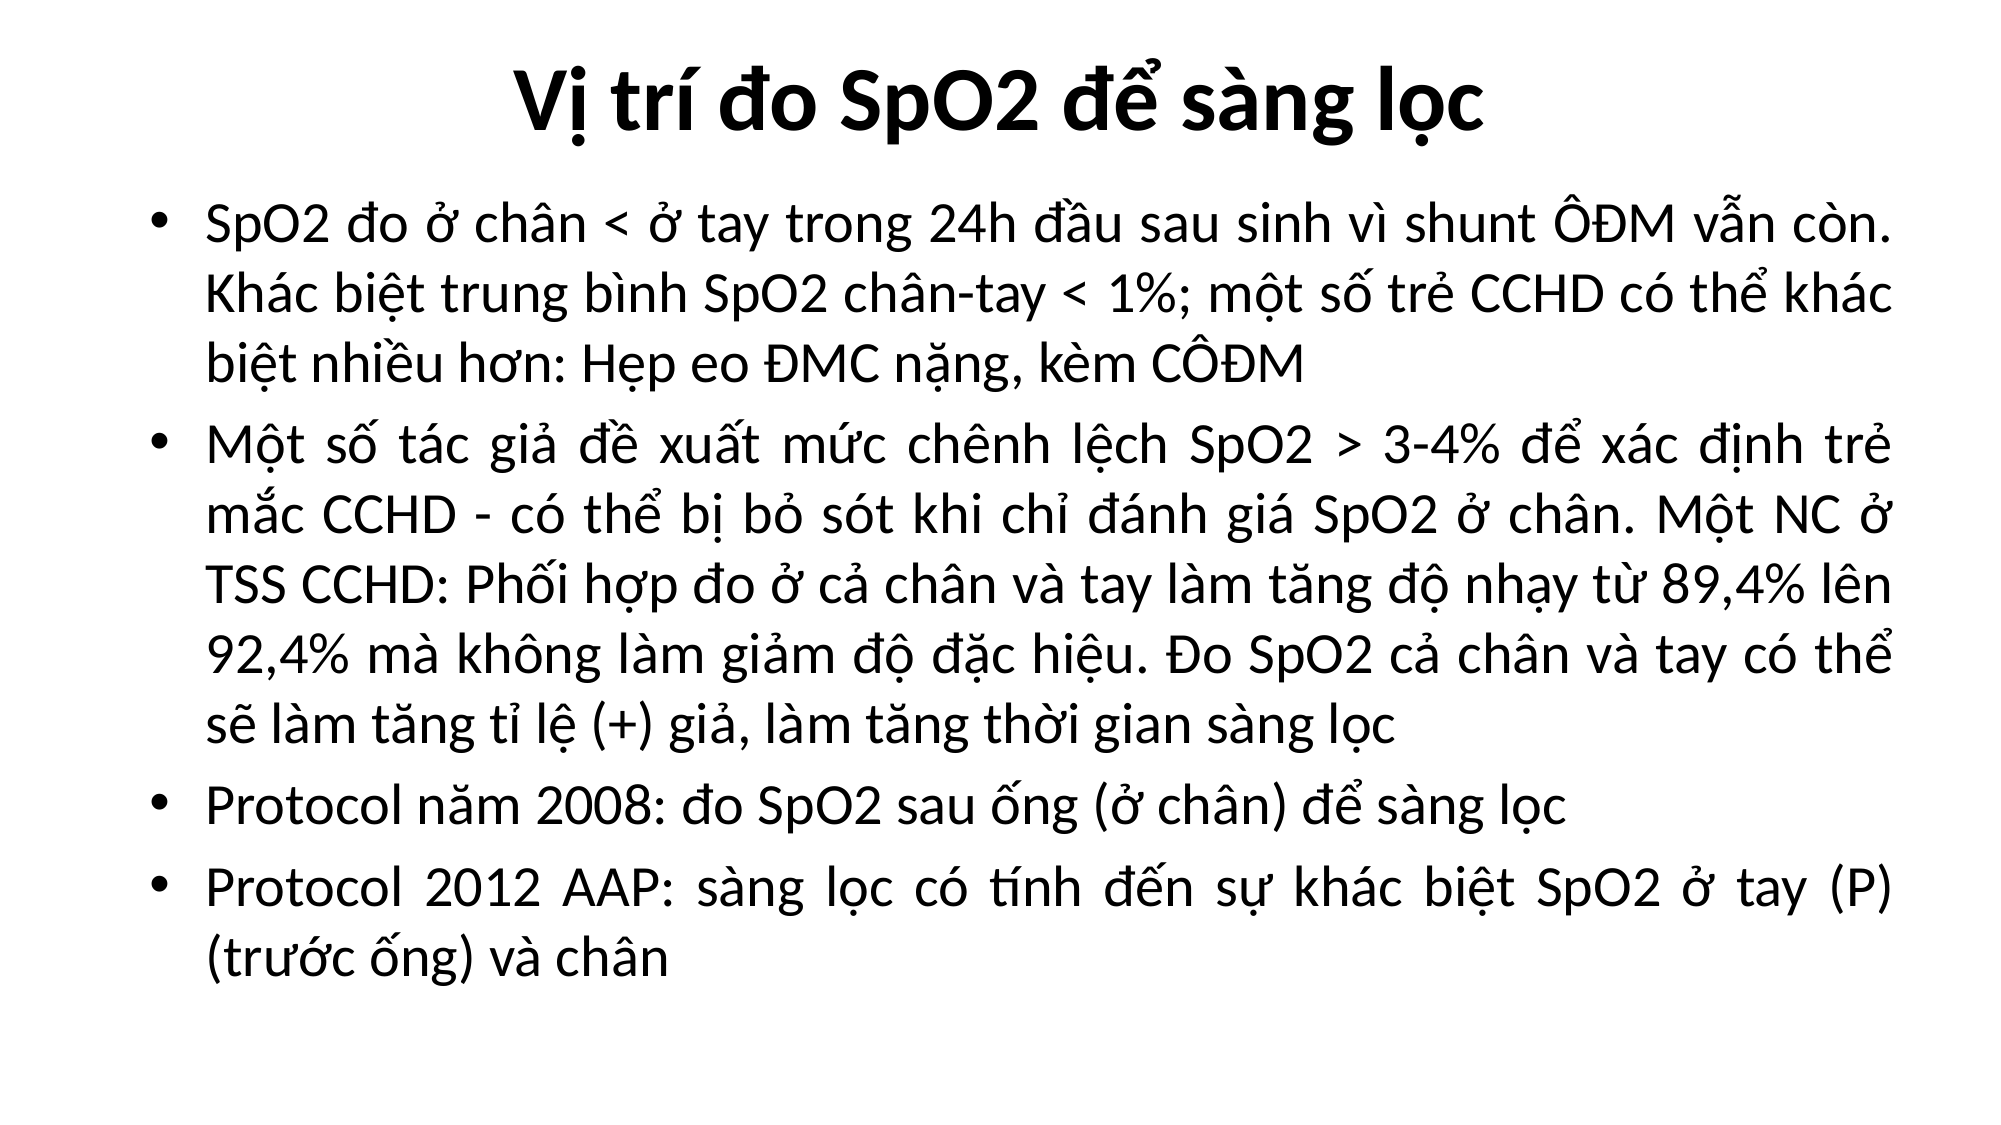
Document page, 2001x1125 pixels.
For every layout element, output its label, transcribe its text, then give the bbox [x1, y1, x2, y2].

title Vị trí đo SpO2 để sàng lọc [99, 26, 1900, 162]
list SpO2 đo ở chân < ở tay trong 24h đầu sau sinh vì shunt ÔĐM vẫn còn. Khác biệt trung bình SpO2 chân-tay < 1%; một số trẻ CCHD có thể khác biệt nhiều hơn: Hẹp eo ĐMC nặng, kèm CÔĐM Một số tác giả đề xuất mức chênh lệch SpO2 > 3-4% để xác định trẻ mắc CCHD - có thể bị bỏ sót khi chỉ đánh giá SpO2 ở chân. Một NC ở TSS CCHD: Phối hợp đo ở cả chân và tay làm tăng độ nhạy từ 89,4% lên 92,4% mà không làm giảm độ đặc hiệu. Đo SpO2 cả chân và tay có thể sẽ làm tăng tỉ lệ (+) giả, làm tăng thời gian sàng lọc Protocol năm 2008: đo SpO2 sau ống (ở chân) để sàng lọc Protocol 2012 AAP: sàng lọc có tính đến sự khác biệt SpO2 ở tay (P) (trước ống) và chân [134, 176, 1910, 1053]
